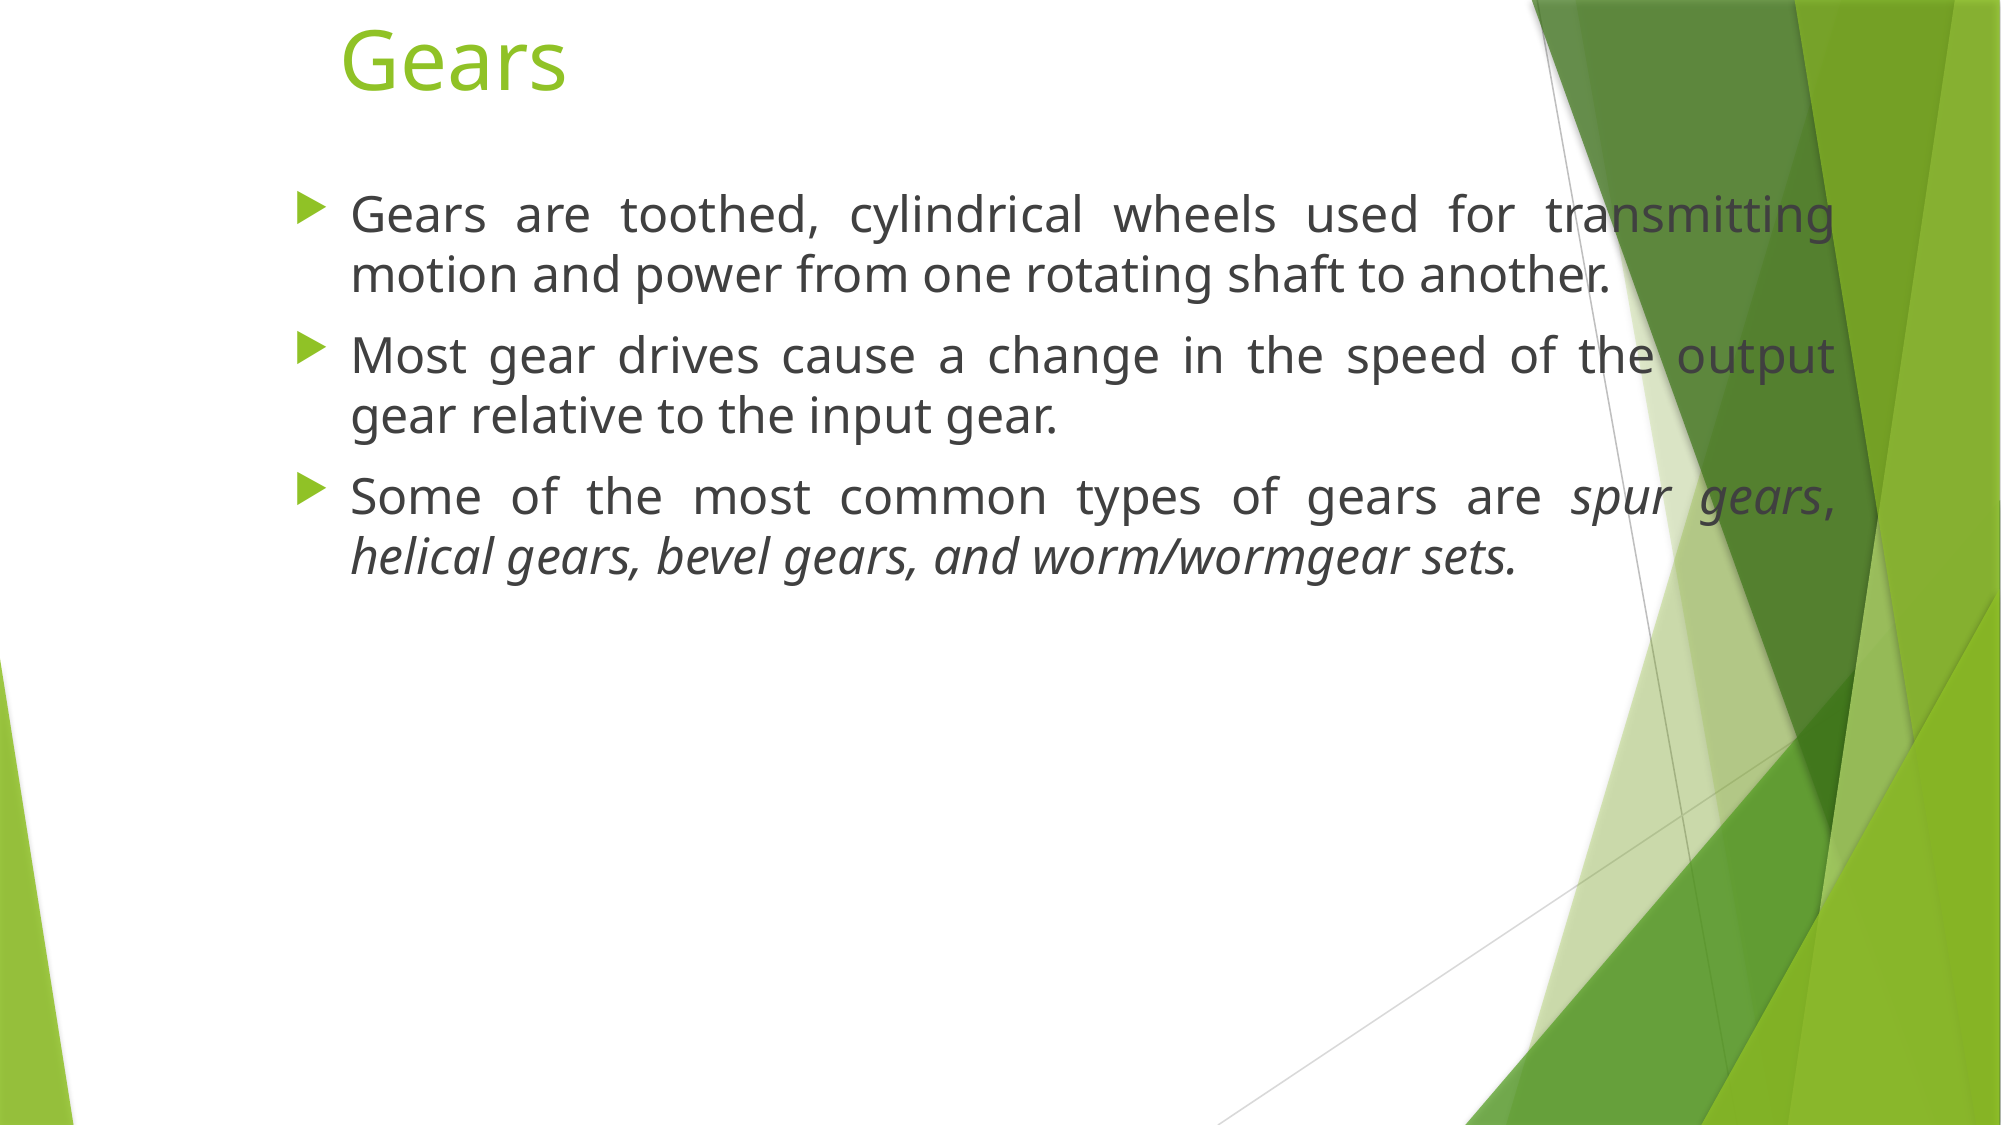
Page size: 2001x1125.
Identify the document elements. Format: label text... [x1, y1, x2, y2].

title Gears [324, 0, 1675, 163]
list Gears are toothed, cylindrical wheels used for transmitting motion and power from one rotating shaft to another. Most gear drives cause a change in the speed of the output gear relative to the input gear. Some of the most common types of gears are spur gears, helical gears, bevel gears, and worm/wormgear sets. [278, 174, 1853, 1125]
